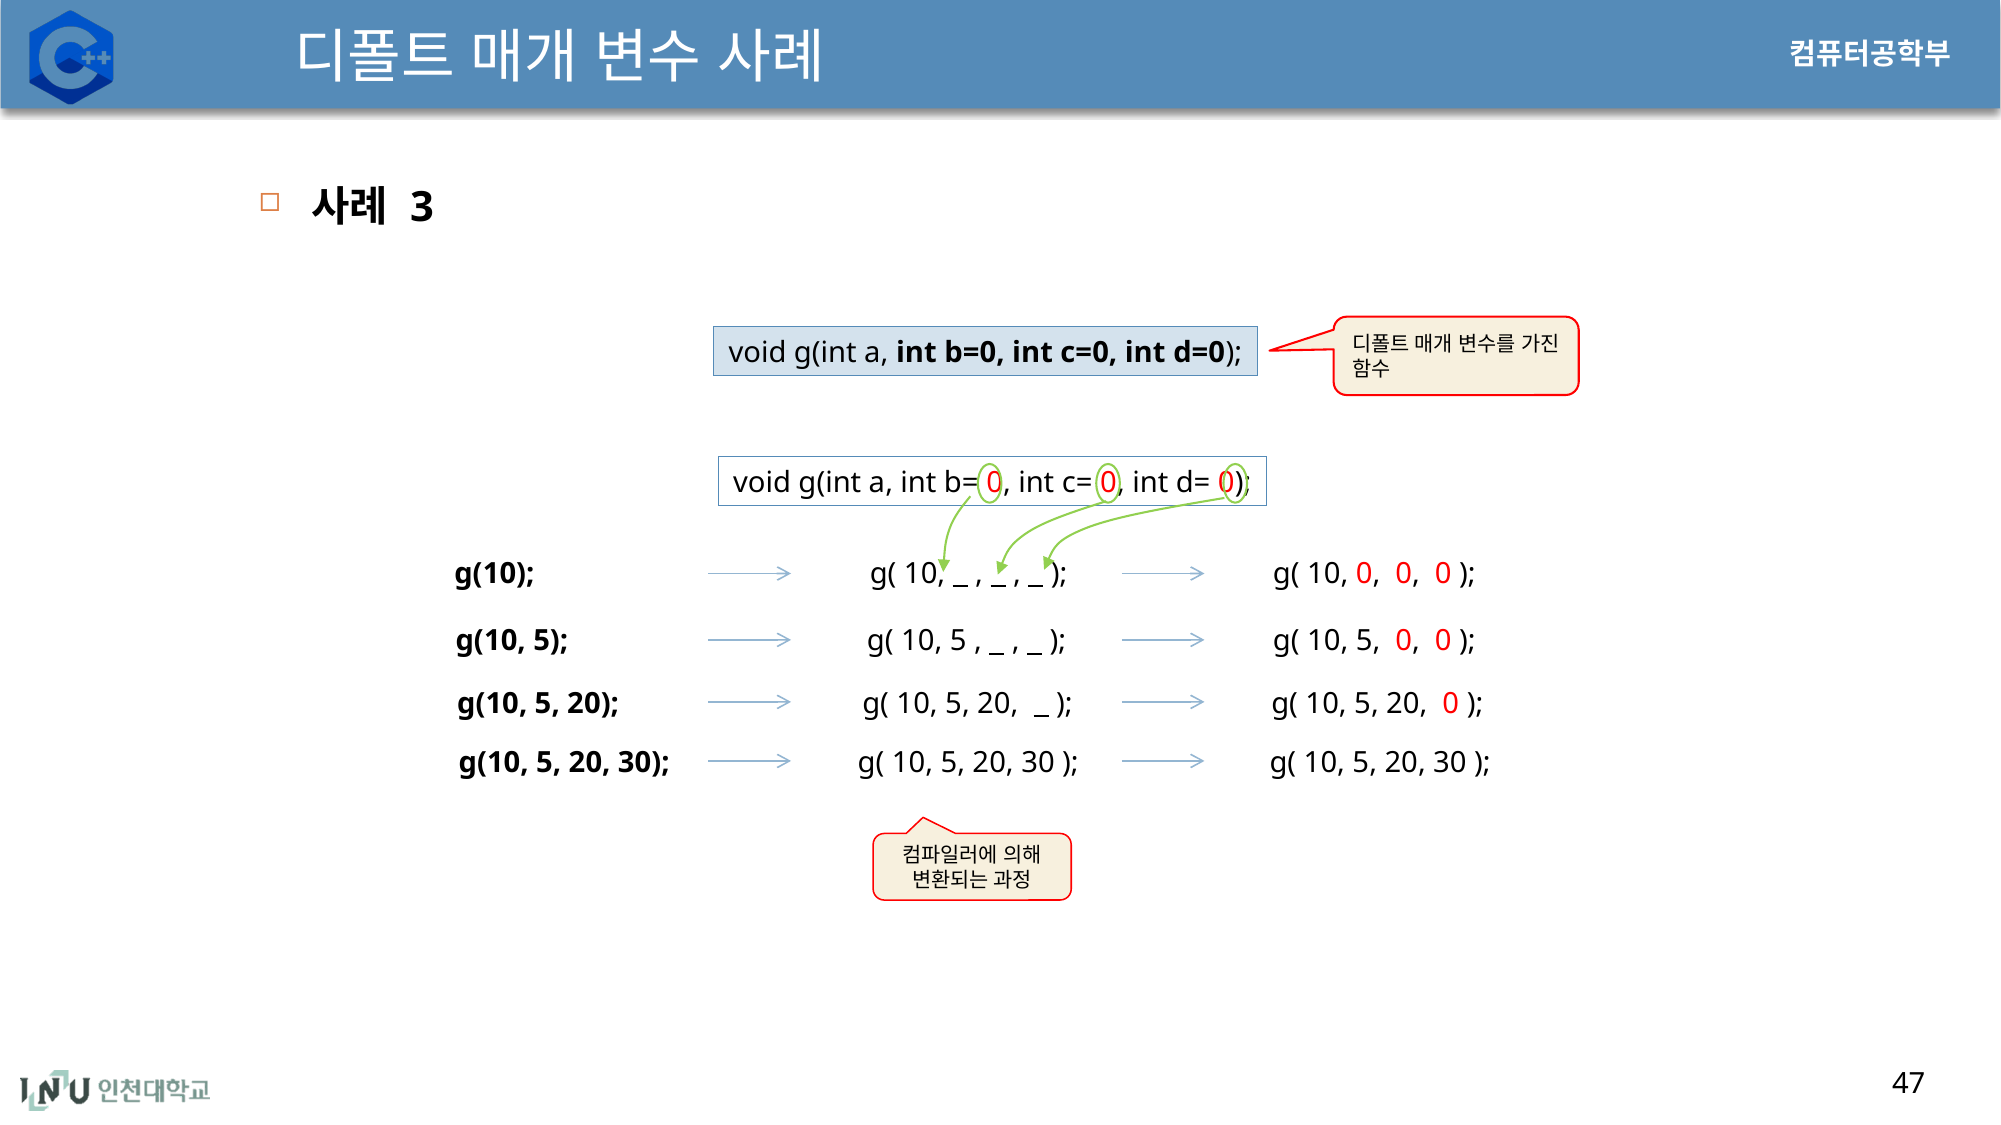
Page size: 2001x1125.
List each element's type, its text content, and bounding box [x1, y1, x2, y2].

text_box [1043, 496, 1225, 570]
text_box void g(int a, int b=0, int c=0, int d=0); [713, 326, 1258, 376]
text_box g( 10, 5, 20, ); [847, 676, 1096, 727]
text_box 컴파일러에 의해 변환되는 과정 [871, 815, 1073, 902]
text_box g( 10, , , ); [855, 546, 1090, 597]
text_box g(10, 5, 20, 30); [443, 735, 693, 786]
text_box g( 10, 5, 20, 30 ); [1254, 735, 1506, 786]
title 디폴트 매개 변수 사례 [279, 7, 1390, 102]
text_box [996, 499, 1107, 575]
picture [19, 0, 125, 116]
text_box g(10); [439, 546, 558, 597]
list 사례 3 [244, 172, 1910, 1000]
text_box [937, 495, 972, 572]
text_box g( 10, 5 , , ); [852, 614, 1089, 664]
text_box 디폴트 매개 변수를 가진 함수 [1267, 315, 1581, 397]
text_box [976, 462, 1004, 505]
text_box g( 10, 5, 0, 0 ); [1258, 614, 1491, 664]
text_box [1221, 462, 1249, 505]
text_box [1094, 462, 1122, 505]
text_box g(10, 5); [440, 614, 591, 664]
text_box g( 10, 5, 20, 30 ); [842, 735, 1102, 786]
text_box g( 10, 5, 20, 0 ); [1256, 676, 1499, 727]
text_box void g(int a, int b= 0, int c= 0, int d= 0); [718, 456, 1267, 506]
text_box g( 10, 0, 0, 0 ); [1258, 546, 1491, 597]
text_box g(10, 5, 20); [442, 676, 642, 727]
